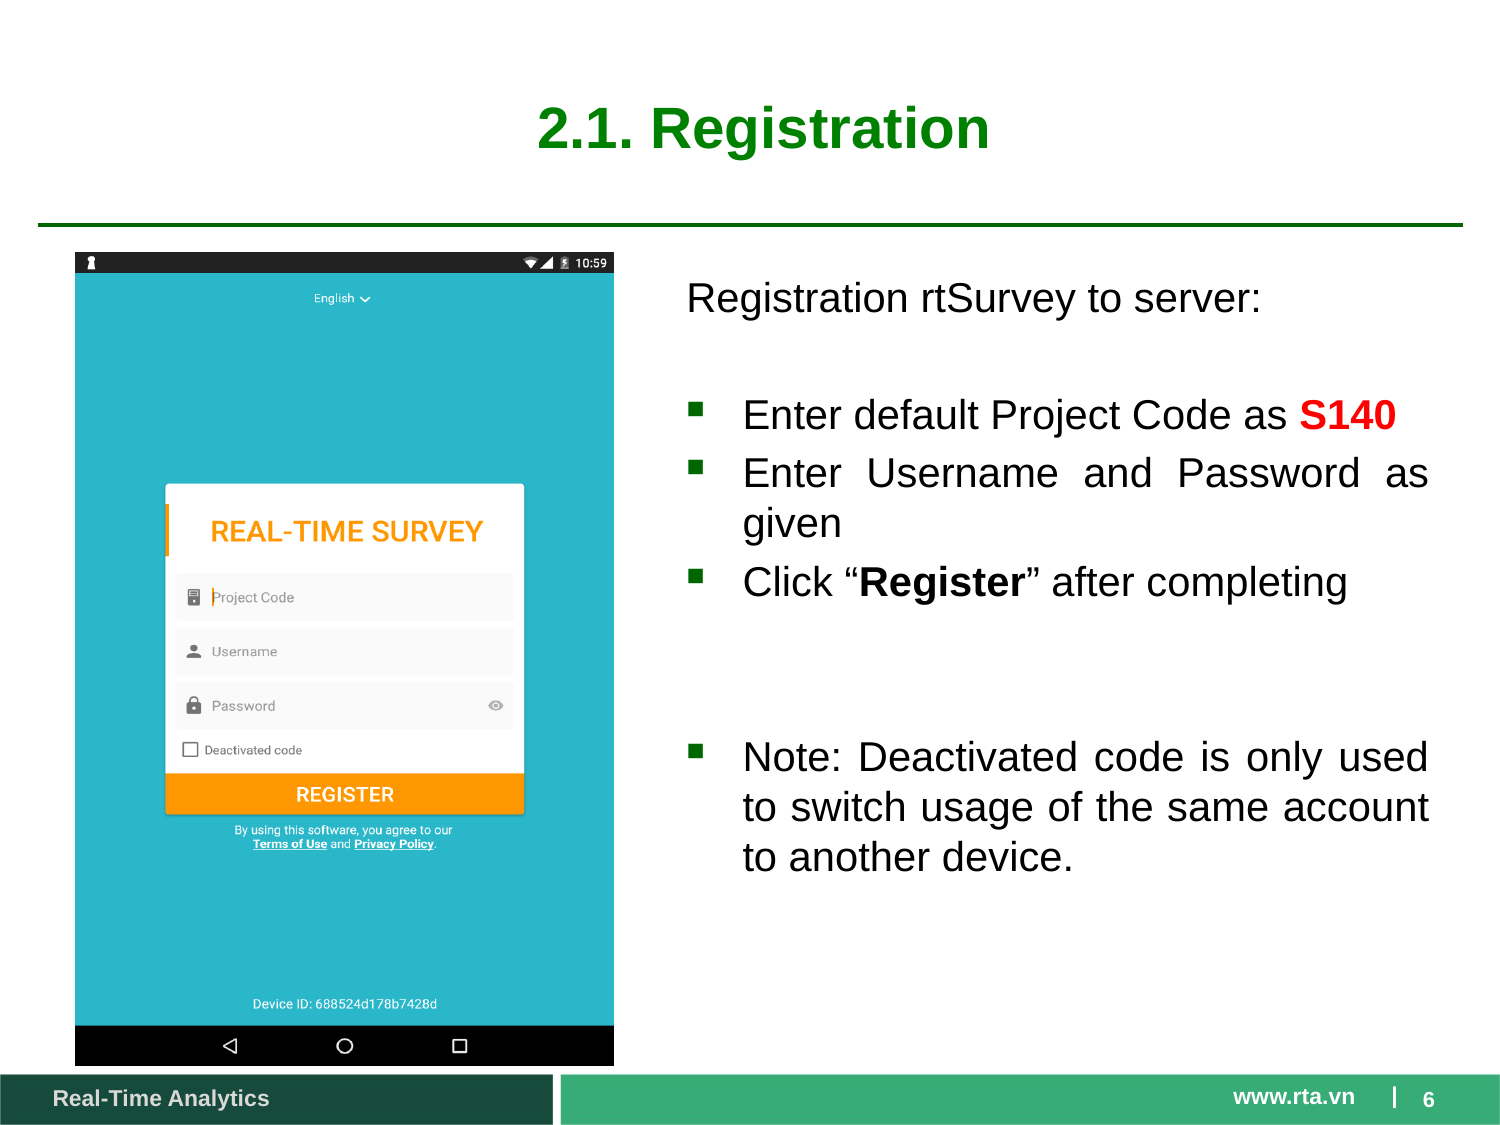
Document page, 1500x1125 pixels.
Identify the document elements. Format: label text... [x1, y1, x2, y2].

title 2.1. Registration [124, 49, 1404, 201]
picture [74, 251, 614, 1066]
list Registration rtSurvey to server: Enter default Project Code as S140 Enter Username and Password as given Click “Register” after completing Note: Deactivated code is only used to switch usage of the same account to another device. [670, 263, 1445, 1055]
slide_number 6 [1349, 1069, 1451, 1120]
picture [0, 1074, 1500, 1125]
